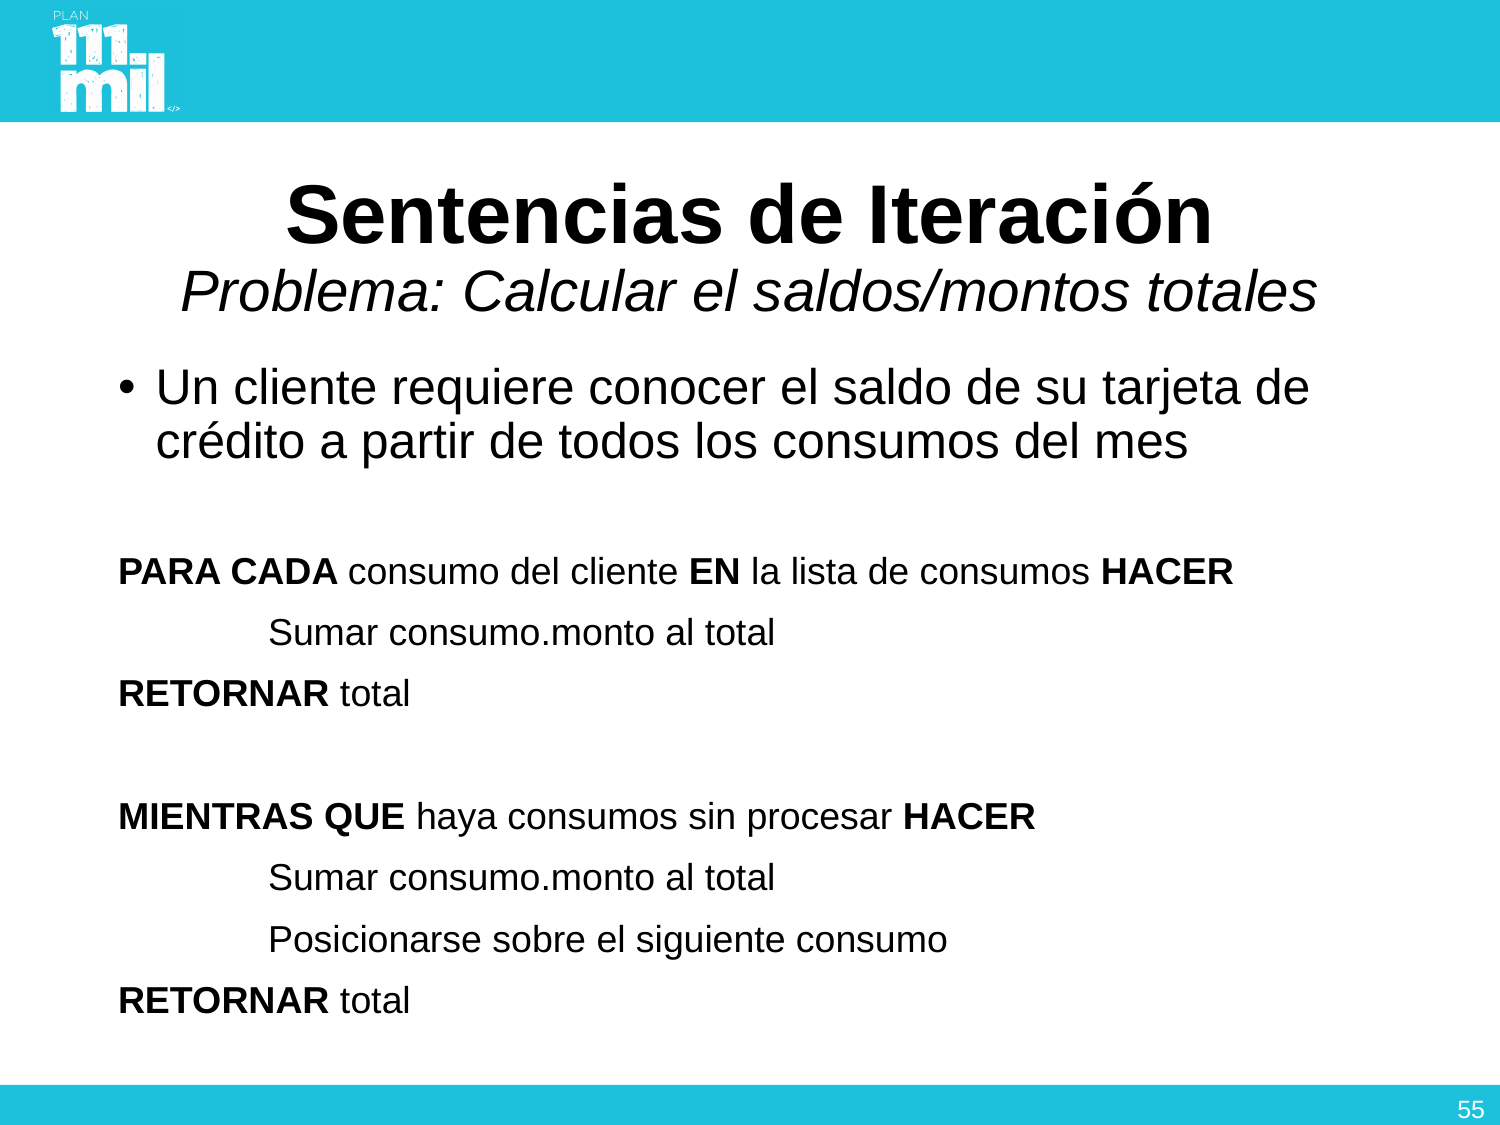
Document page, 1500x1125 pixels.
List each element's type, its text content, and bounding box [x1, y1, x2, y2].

slide_number 54 [1162, 1078, 1500, 1125]
title Sentencias de Iteración Problema: Calcular el saldos/montos totales [103, 147, 1397, 348]
list Un cliente requiere conocer el saldo de su tarjeta de crédito a partir de todos los consumos del mes PARA CADA consumo del cliente EN la lista de consumos HACER Sumar consumo.monto al total RETORNAR total MIENTRAS QUE haya consumos sin procesar HACER Sumar consumo.monto al total Posicionarse sobre el siguiente consumo RETORNAR total [103, 354, 1397, 1069]
